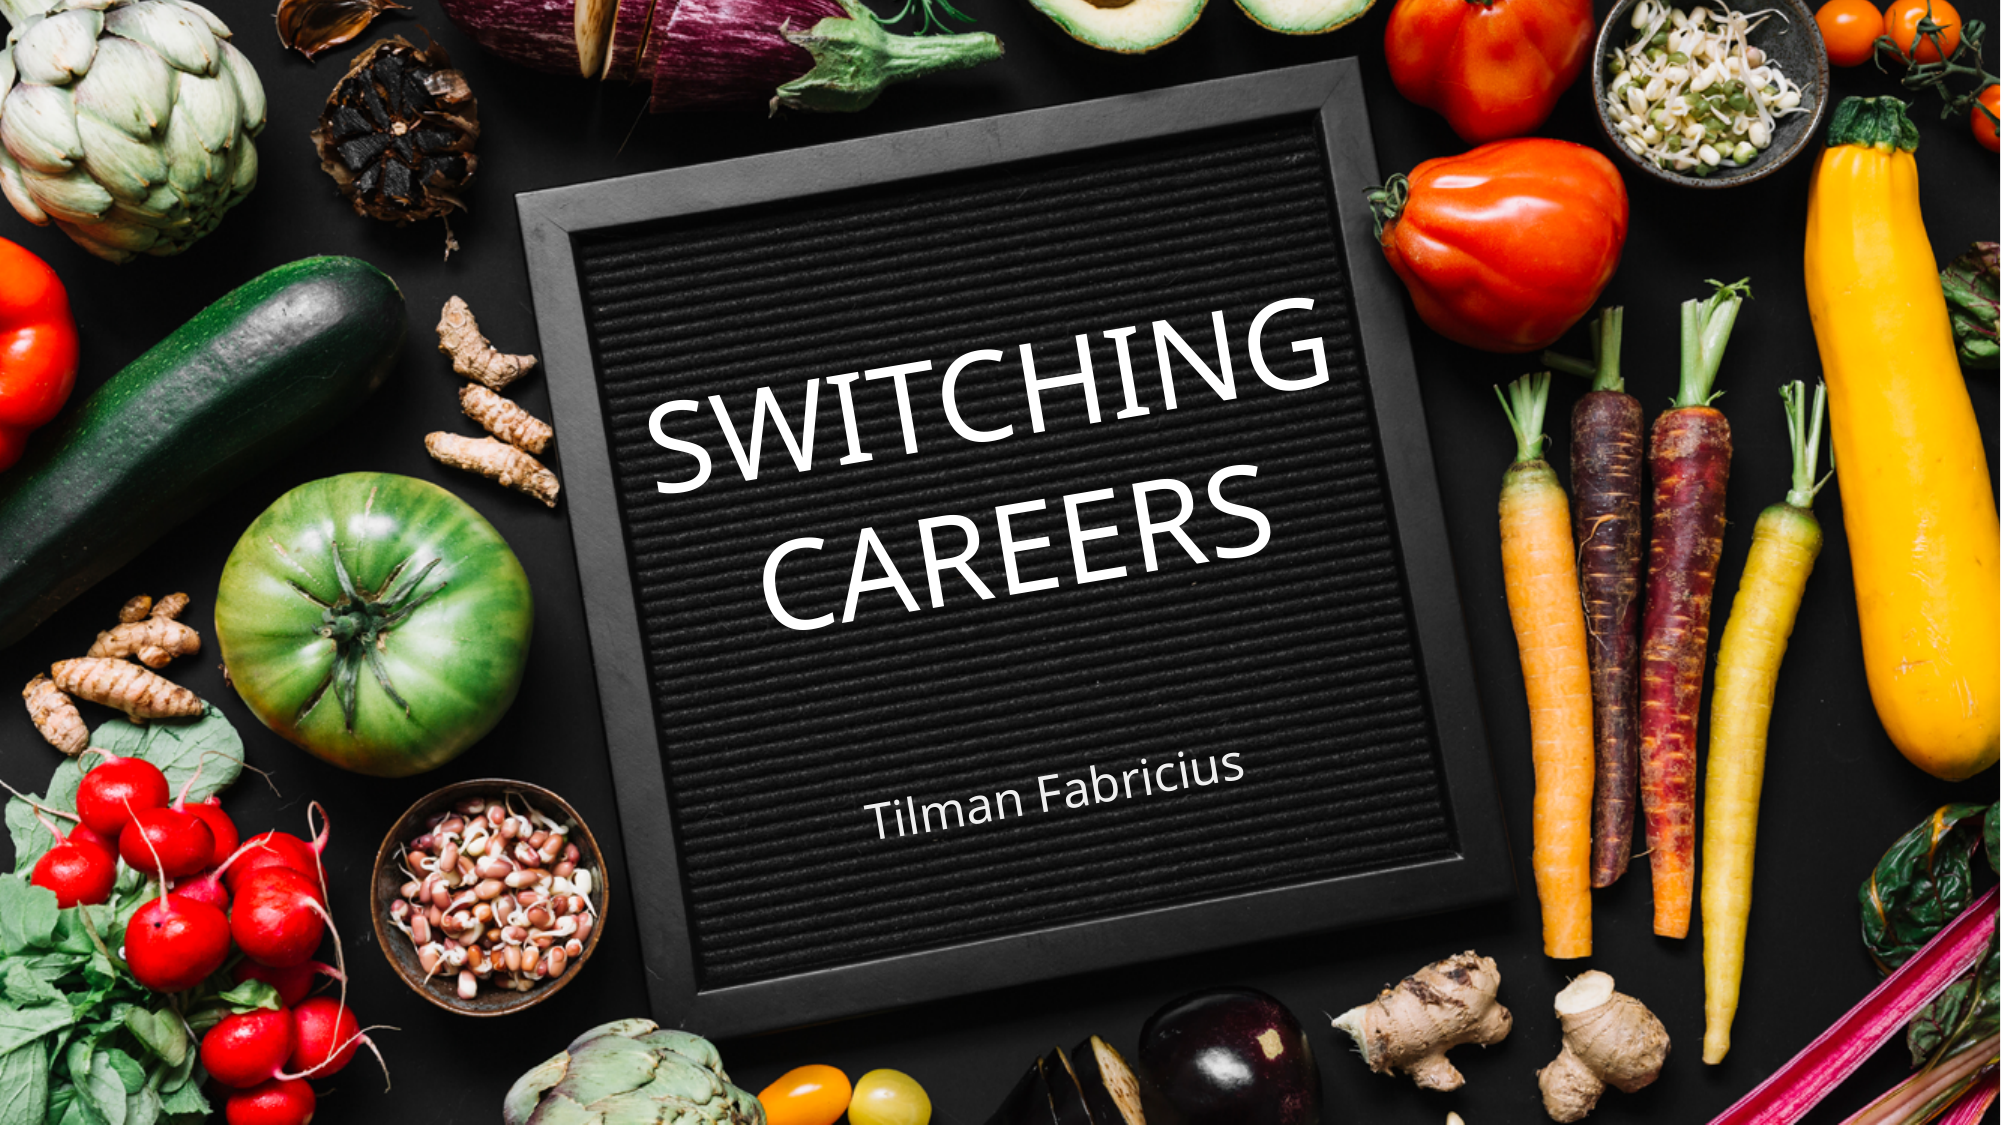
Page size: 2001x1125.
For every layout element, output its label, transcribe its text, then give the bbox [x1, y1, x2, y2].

text_box SWITCHING CAREERS [598, 239, 1402, 689]
picture [0, 0, 2001, 1125]
text_box Tilman Fabricius [679, 691, 1431, 890]
